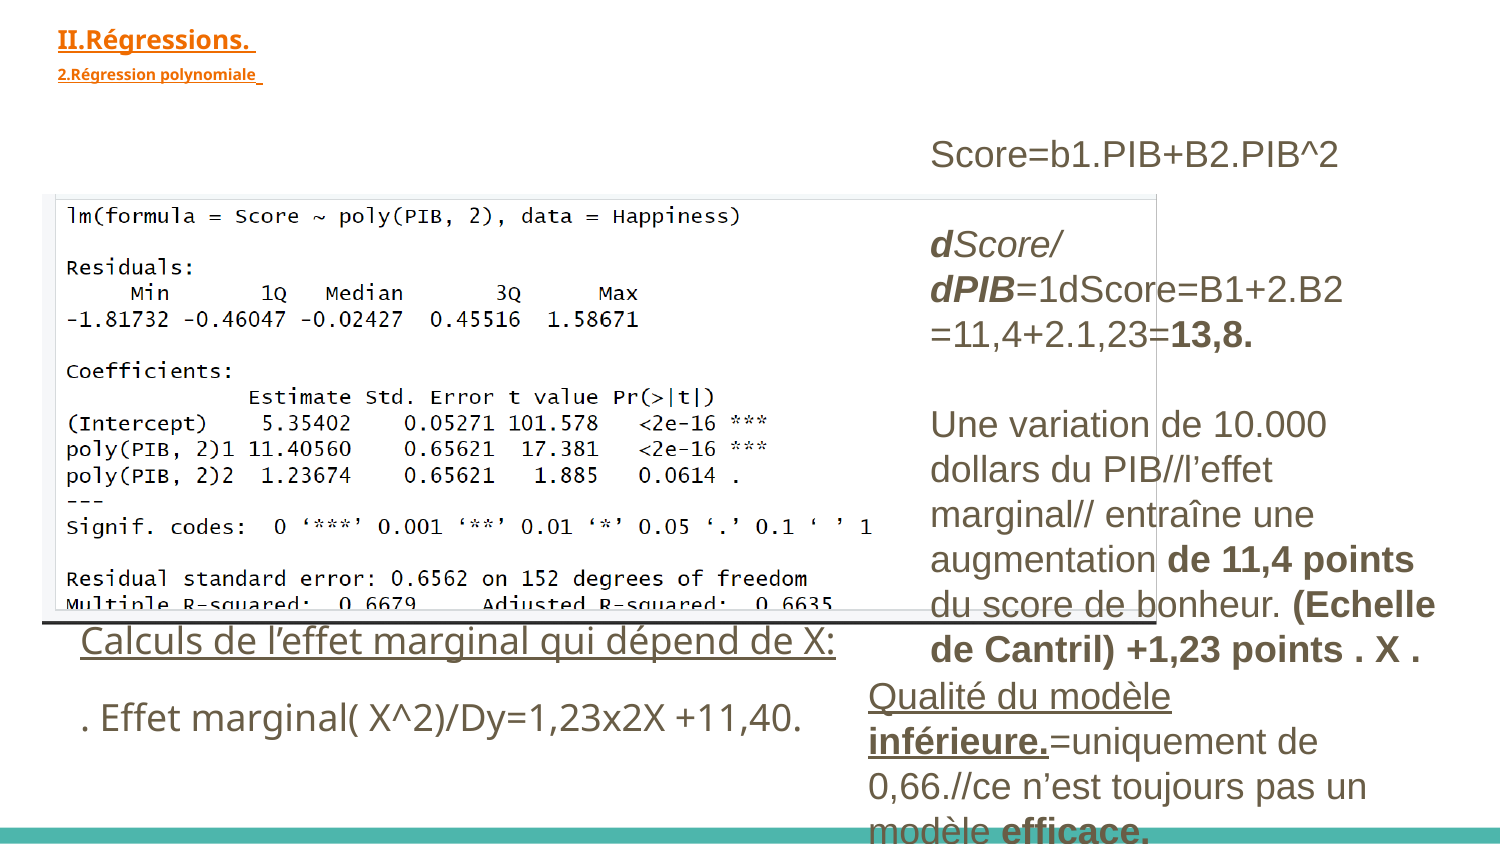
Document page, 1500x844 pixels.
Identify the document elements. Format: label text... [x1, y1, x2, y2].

text_box Qualité du modèle inférieure.=uniquement de 0,66.//ce n’est toujours pas un modèle efficace. [853, 656, 1418, 794]
title II.Régressions. 2.Régression polynomiale [42, 8, 1441, 102]
list Calculs de l’effet marginal qui dépend de X: . Effet marginal( X^2)/Dy=1,23x2X +11,40. [64, 595, 1276, 844]
text_box Score=b1.PIB+B2.PIB^2 dScore/dPIB=1dScore=B1+2.B2 =11,4+2.1,23=13,8. Une variation de 10.000 dollars du PIB//l’effet marginal// entraîne une augmentation de 11,4 points du score de bonheur. (Echelle de Cantril) +1,23 points . X . [915, 115, 1461, 397]
picture [42, 194, 1157, 626]
